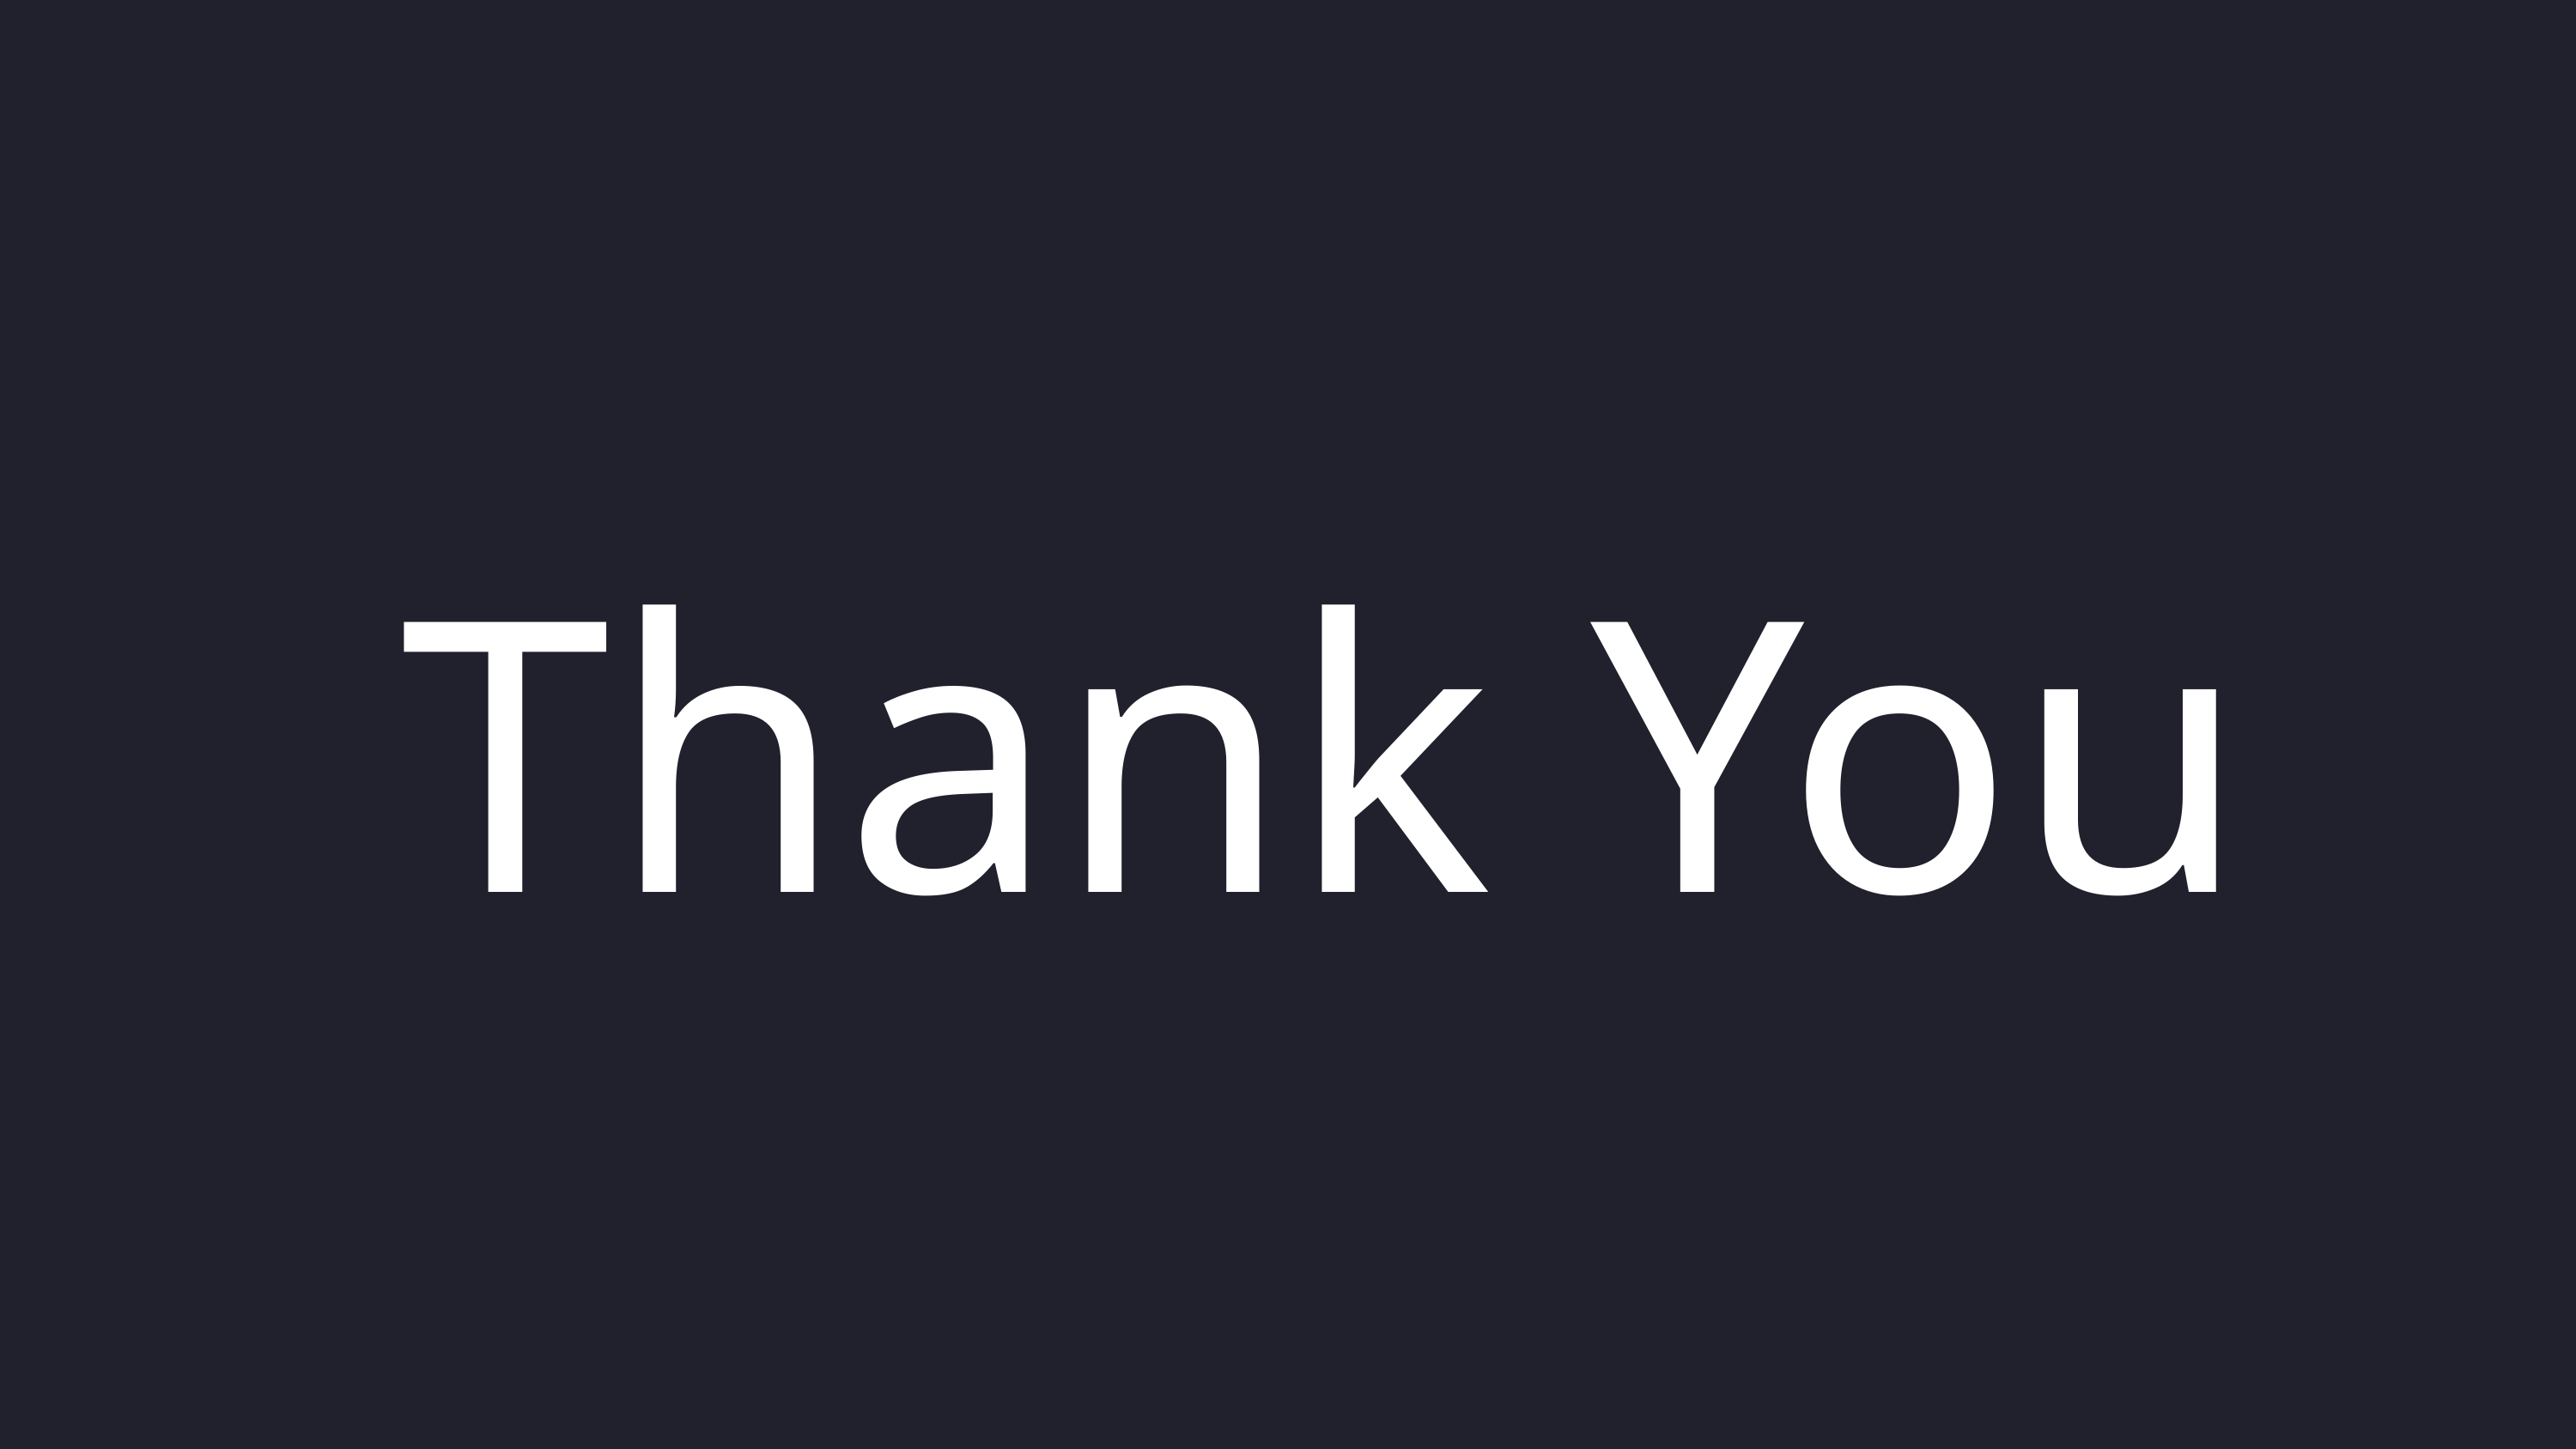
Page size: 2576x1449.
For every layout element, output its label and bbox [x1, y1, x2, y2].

text_box [76, 77, 2500, 1372]
